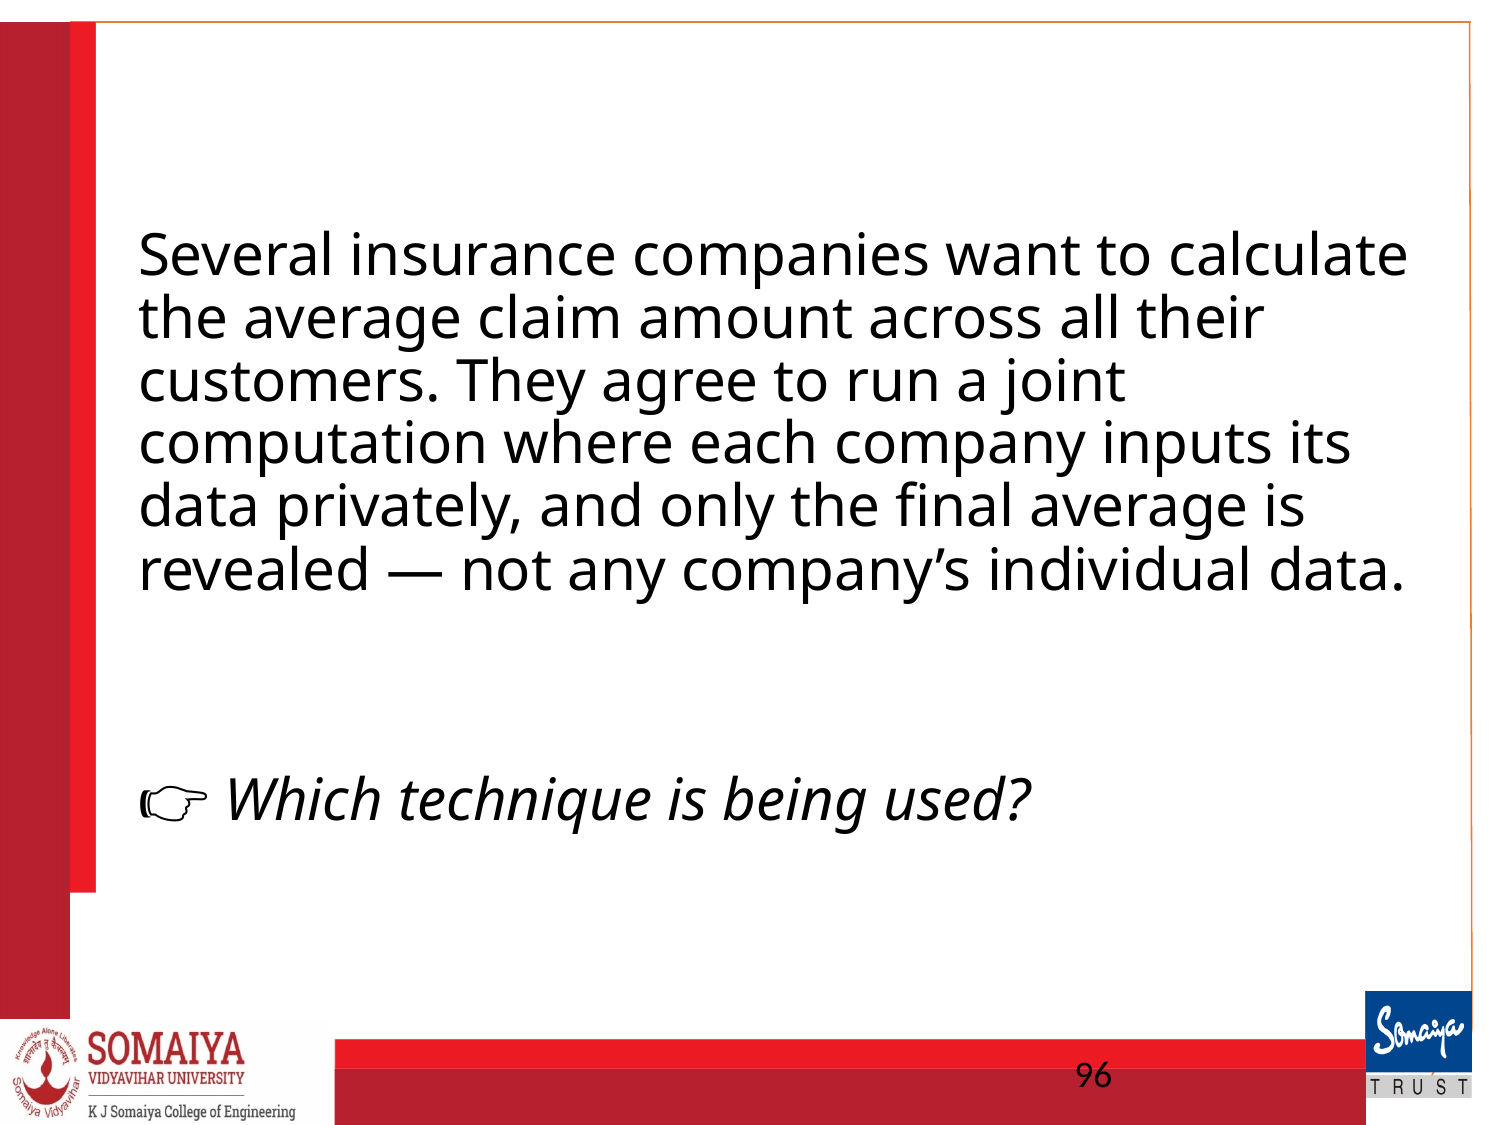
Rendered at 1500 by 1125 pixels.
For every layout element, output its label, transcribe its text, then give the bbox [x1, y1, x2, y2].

picture [0, 22, 327, 1125]
slide_number 96 [1059, 1042, 1397, 1103]
picture [335, 1040, 1365, 1125]
list Several insurance companies want to calculate the average claim amount across all their customers. They agree to run a joint computation where each company inputs its data privately, and only the final average is revealed — not any company’s individual data. 👉 Which technique is being used? [114, 217, 1465, 960]
picture [1365, 991, 1472, 1098]
